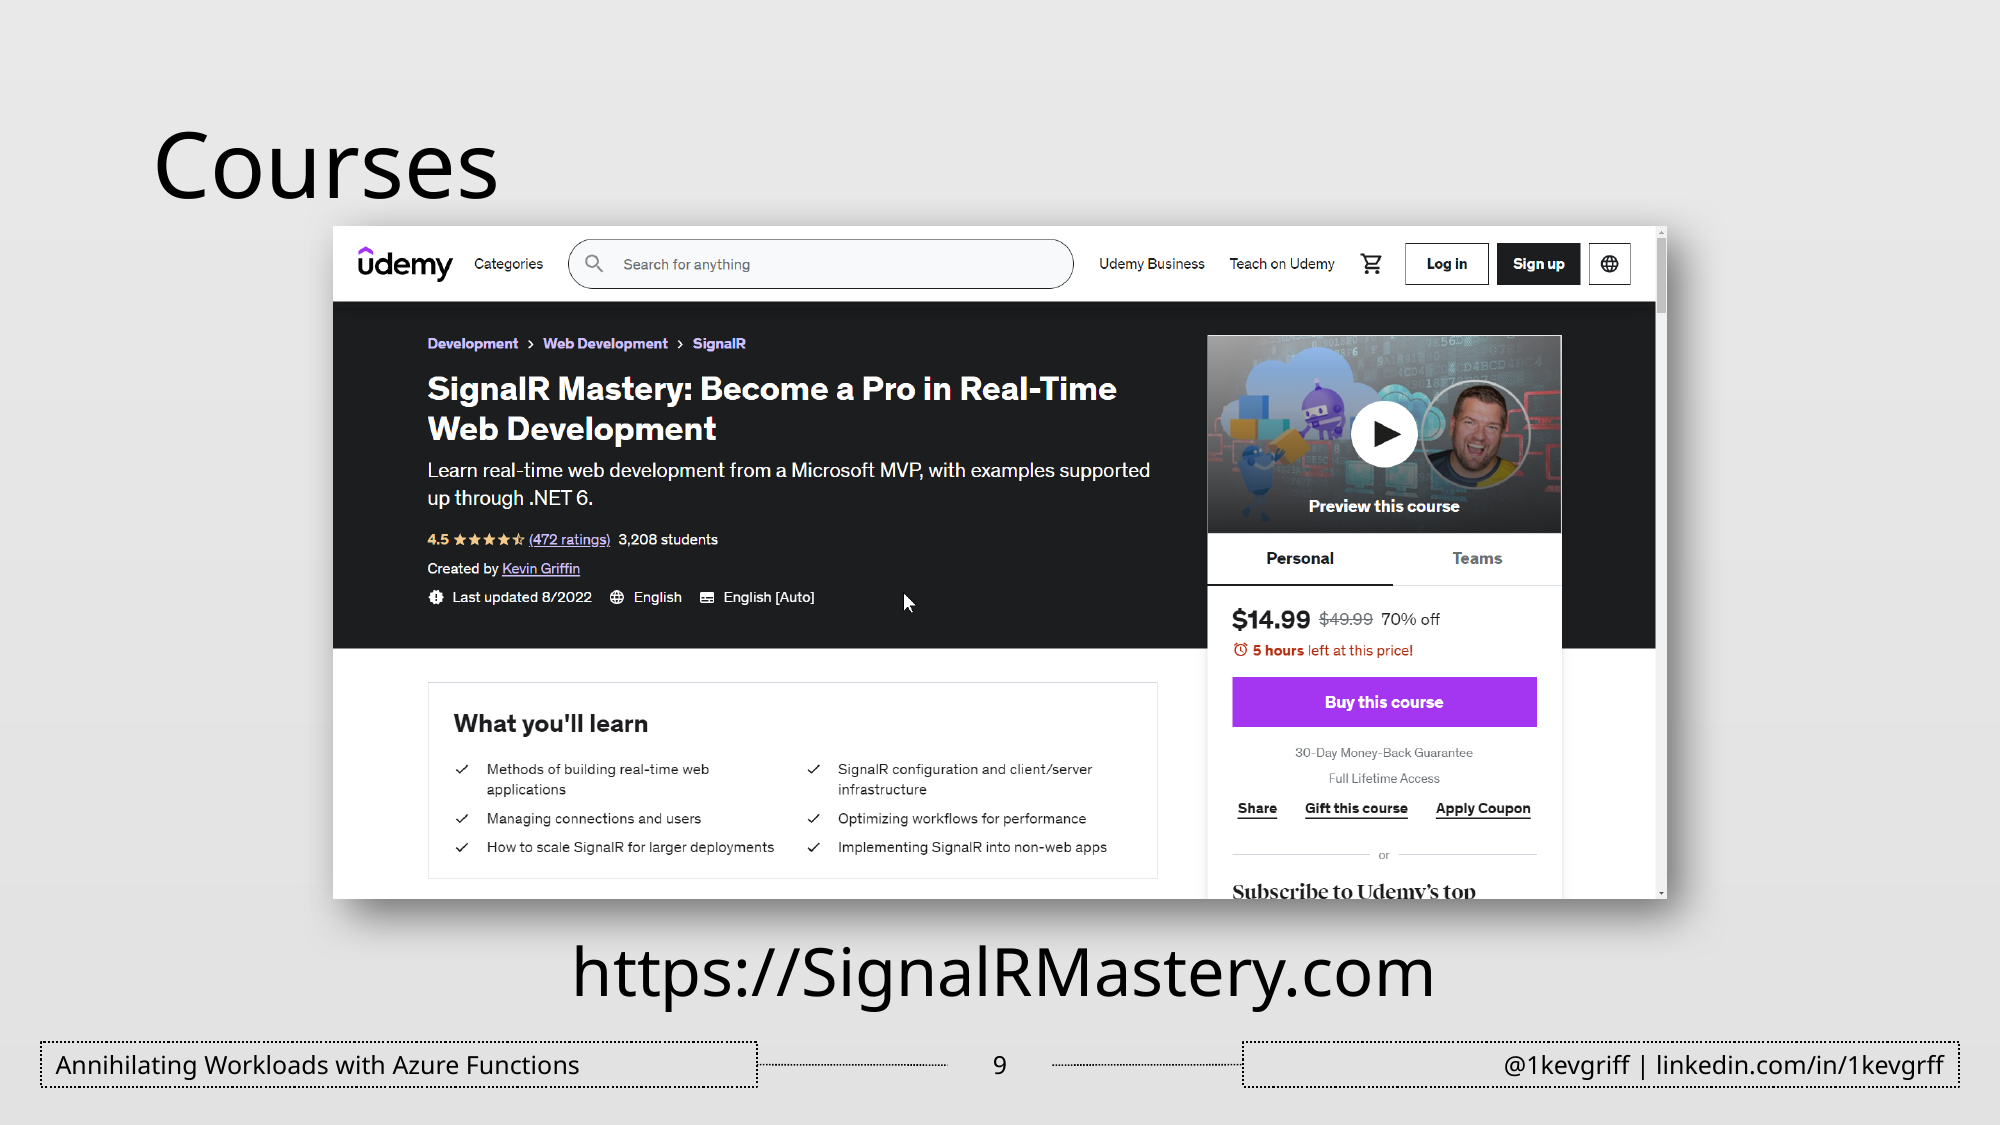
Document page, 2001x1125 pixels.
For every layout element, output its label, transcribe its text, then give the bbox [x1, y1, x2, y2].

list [333, 226, 1667, 899]
text_box https://SignalRMastery.com [146, 922, 1863, 1018]
title Courses [137, 59, 1863, 278]
